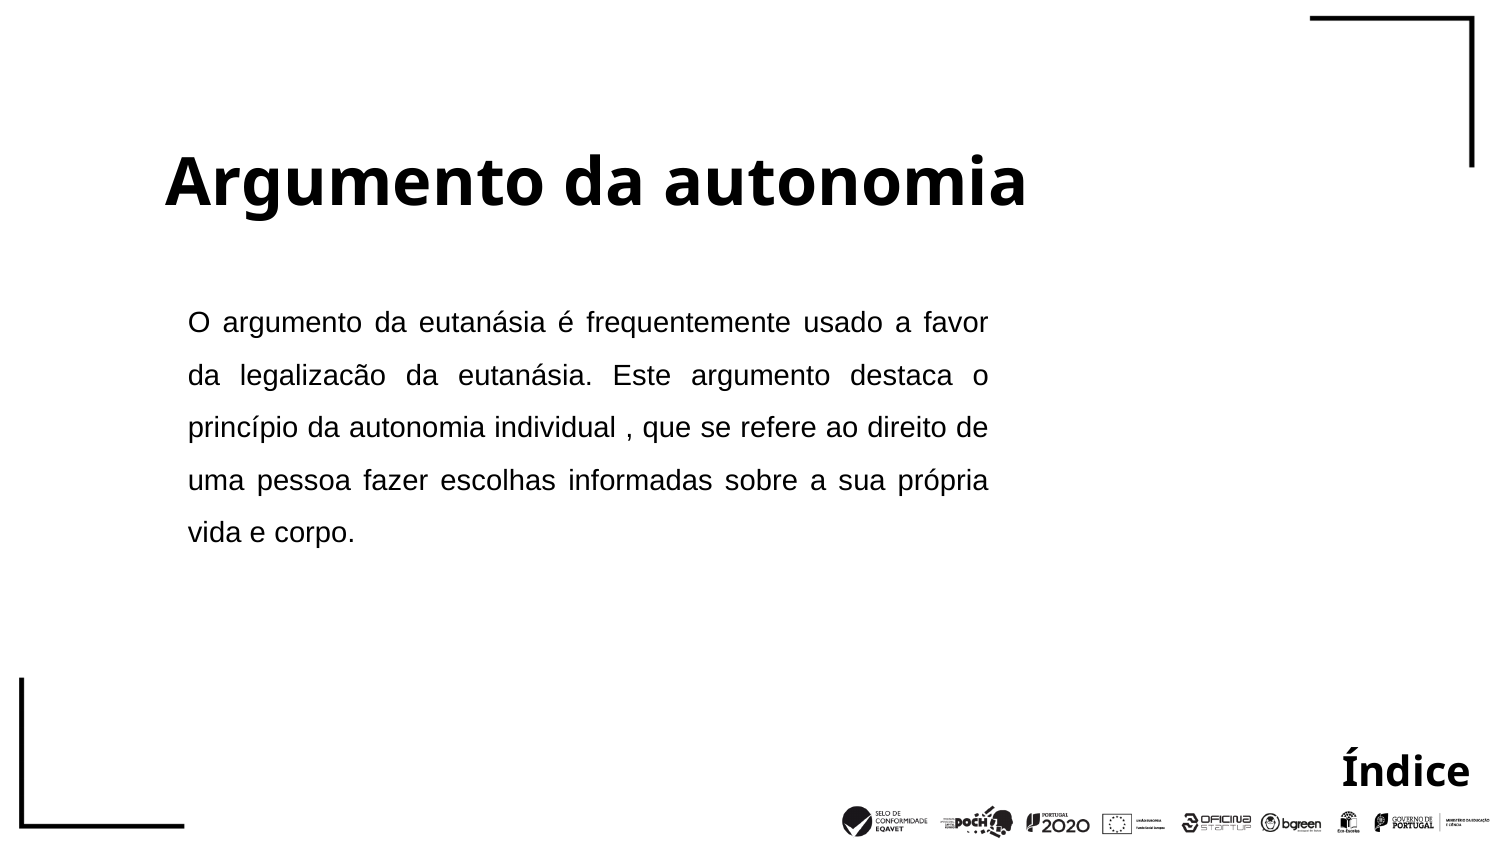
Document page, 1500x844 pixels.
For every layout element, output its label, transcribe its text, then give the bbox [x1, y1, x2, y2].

text_box Argumento da autonomia [150, 91, 1309, 227]
picture [1308, 15, 1475, 168]
picture [18, 677, 185, 830]
picture [814, 800, 1499, 843]
text_box O argumento da eutanásia é frequentemente usado a favor da legalizacão da eutanásia. Este argumento destaca o princípio da autonomia individual , que se refere ao direito de uma pessoa fazer escolhas informadas sobre a sua própria vida e corpo. [172, 278, 1006, 556]
text_box Índice [1302, 705, 1500, 801]
